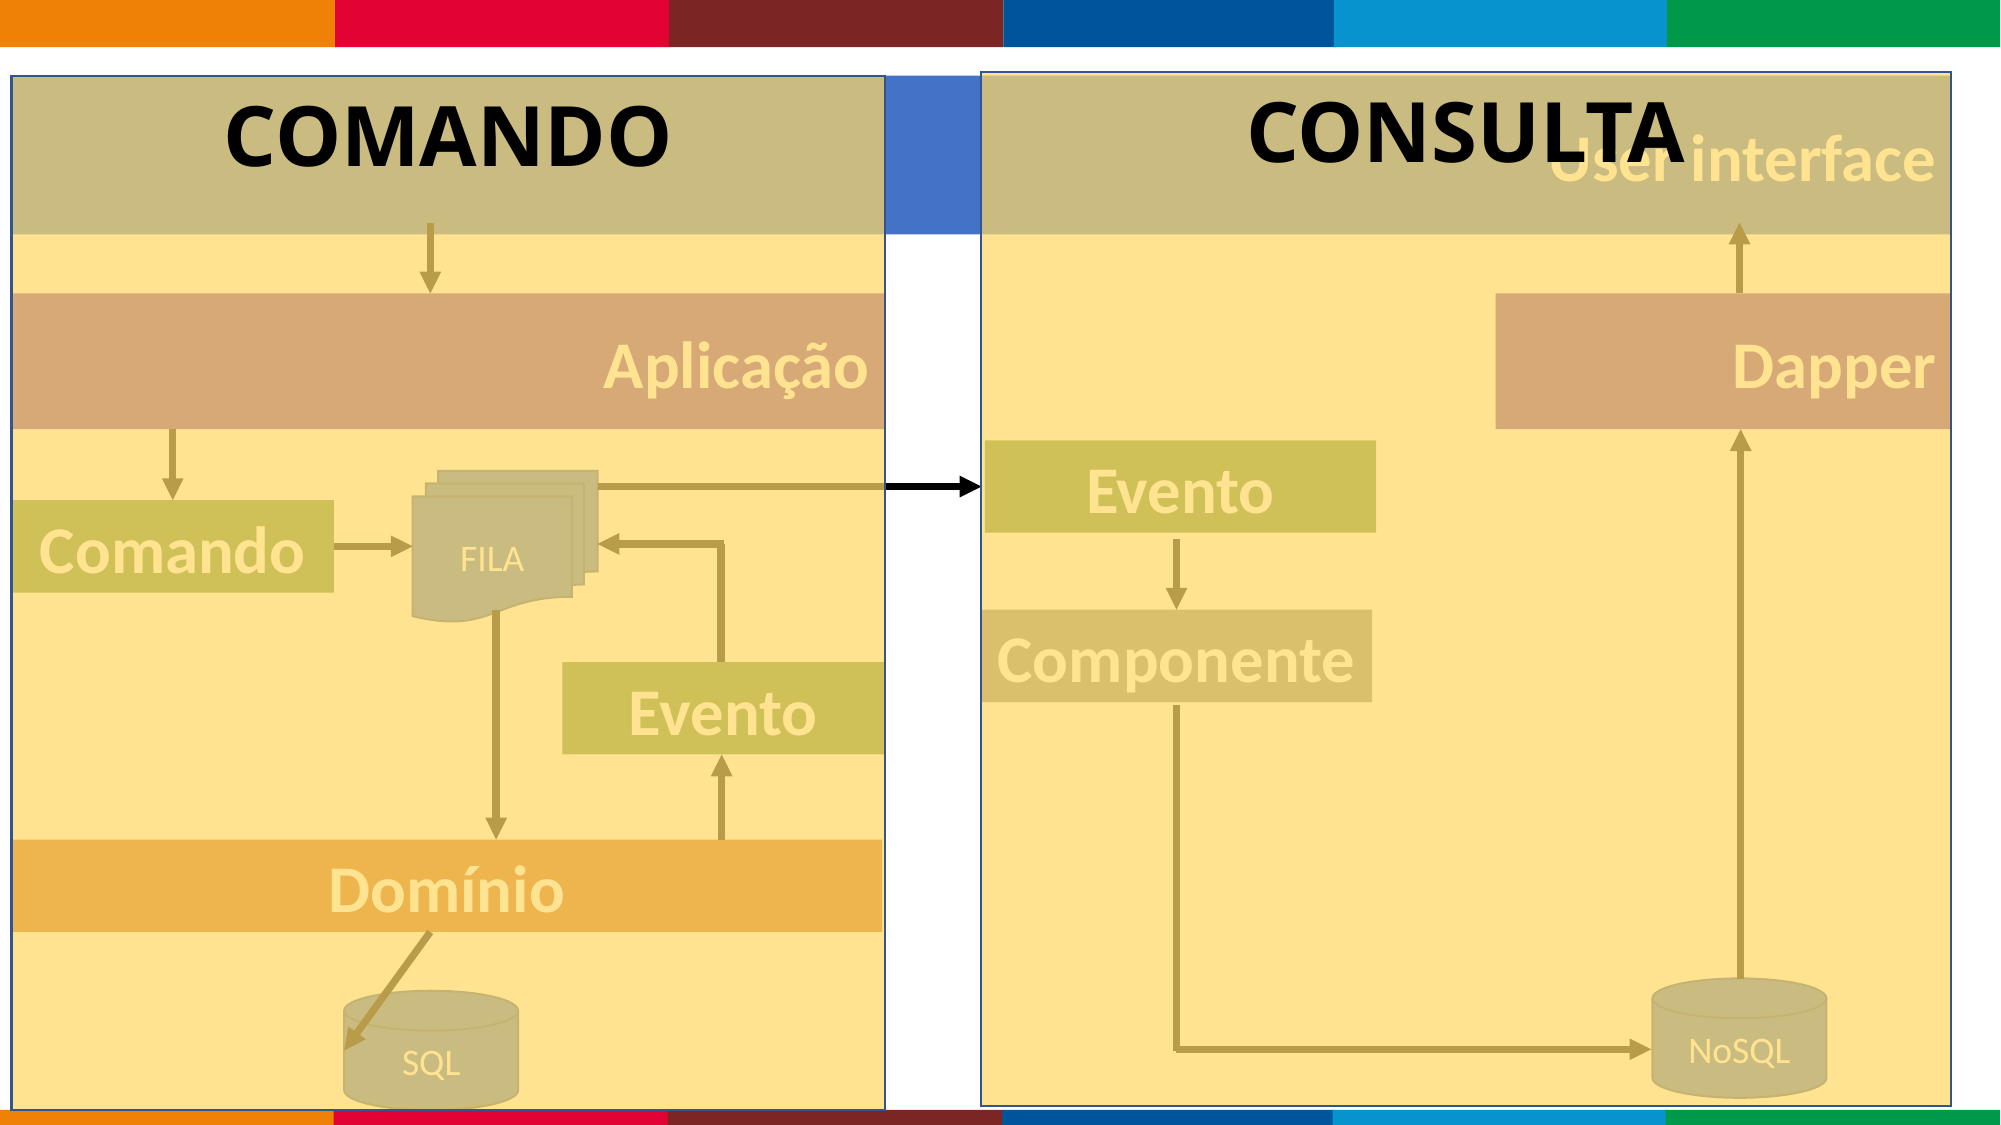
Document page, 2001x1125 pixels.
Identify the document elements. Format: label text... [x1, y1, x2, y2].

text_box COMANDO [10, 75, 886, 1111]
text_box User interface [886, 75, 980, 235]
text_box CONSULTA [980, 71, 1952, 1107]
